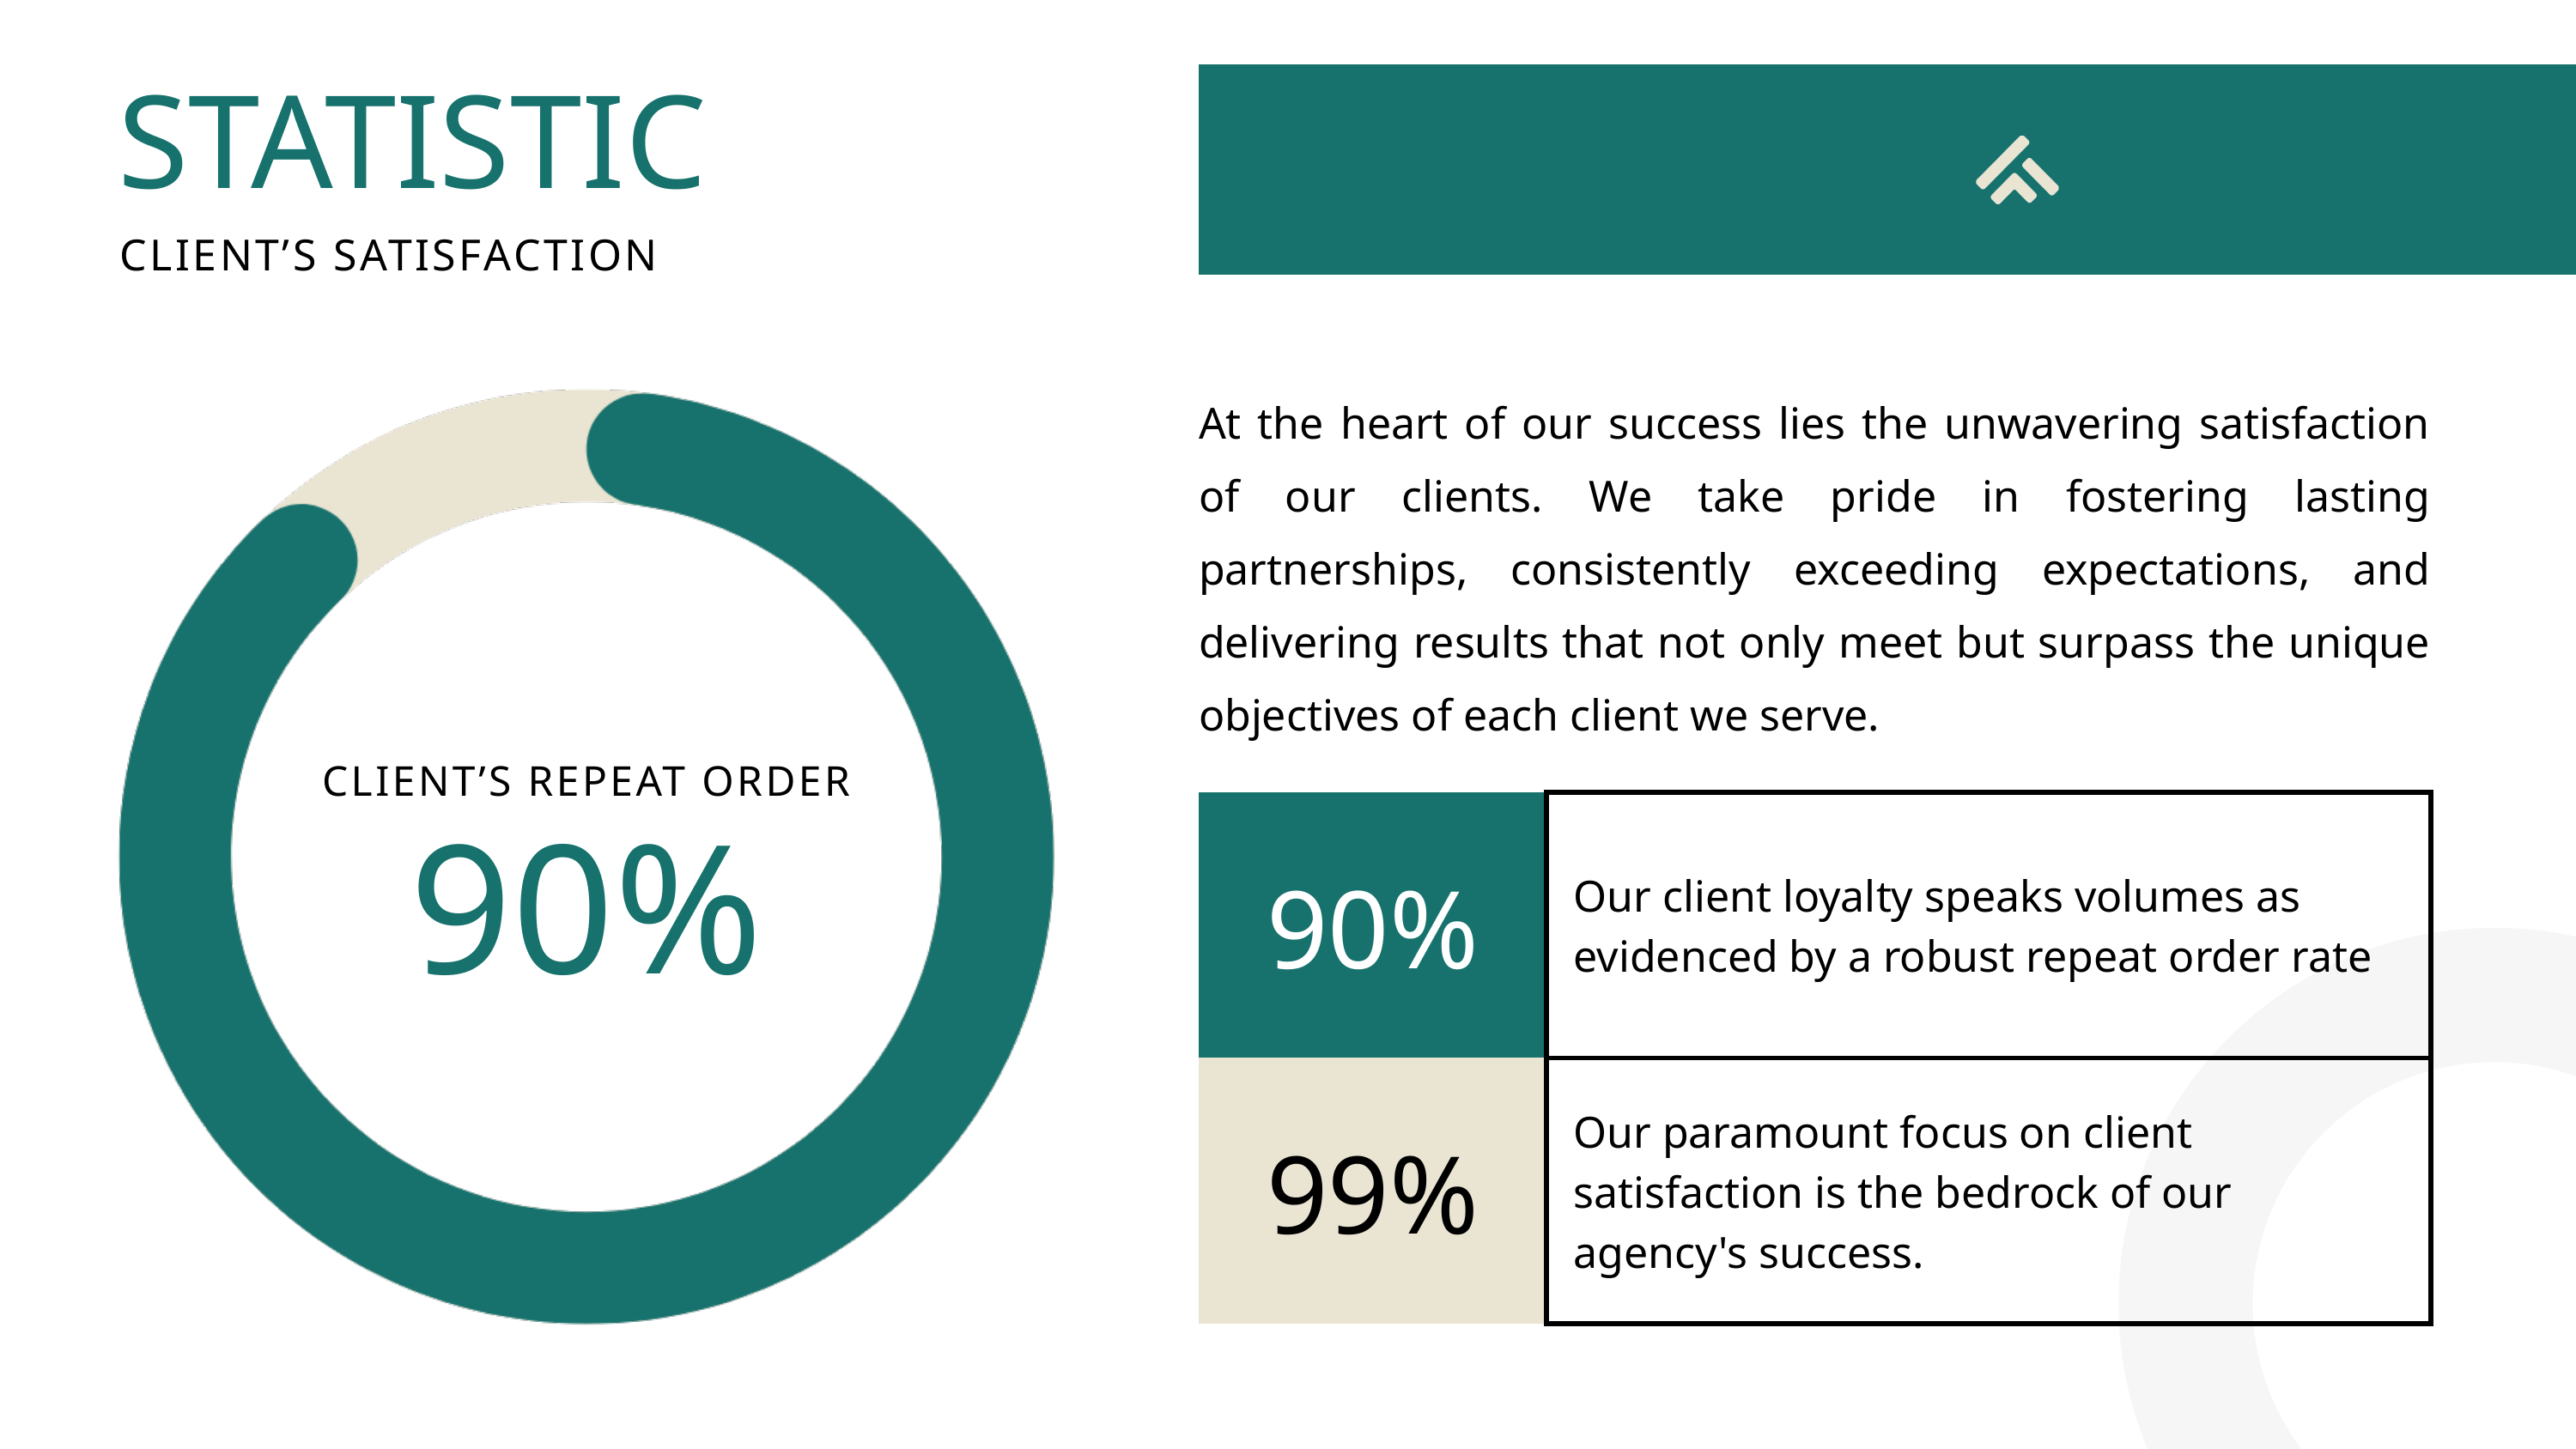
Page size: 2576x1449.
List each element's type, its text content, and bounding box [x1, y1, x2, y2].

table_cell 99% [1199, 1058, 1544, 1324]
picture [26, 296, 1147, 1417]
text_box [2185, 994, 2576, 1449]
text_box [1198, 39, 2576, 276]
table_header 90% [1199, 792, 1544, 1058]
table_cell Our paramount focus on client satisfaction is the bedrock of our agency's success. [1549, 1060, 2185, 1321]
table_header Our client loyalty speaks volumes as evidenced by a robust repeat order rate [1549, 795, 2428, 1056]
text_box CLIENT’S SATISFACTION [119, 219, 1200, 280]
text_box At the heart of our success lies the unwavering satisfaction of our clients. We take pride in fostering lasting partnerships, consistently exceeding expectations, and delivering results that not only meet but surpass the unique objectives of each client we serve. [1199, 374, 2432, 740]
text_box STATISTIC [118, 79, 1198, 215]
